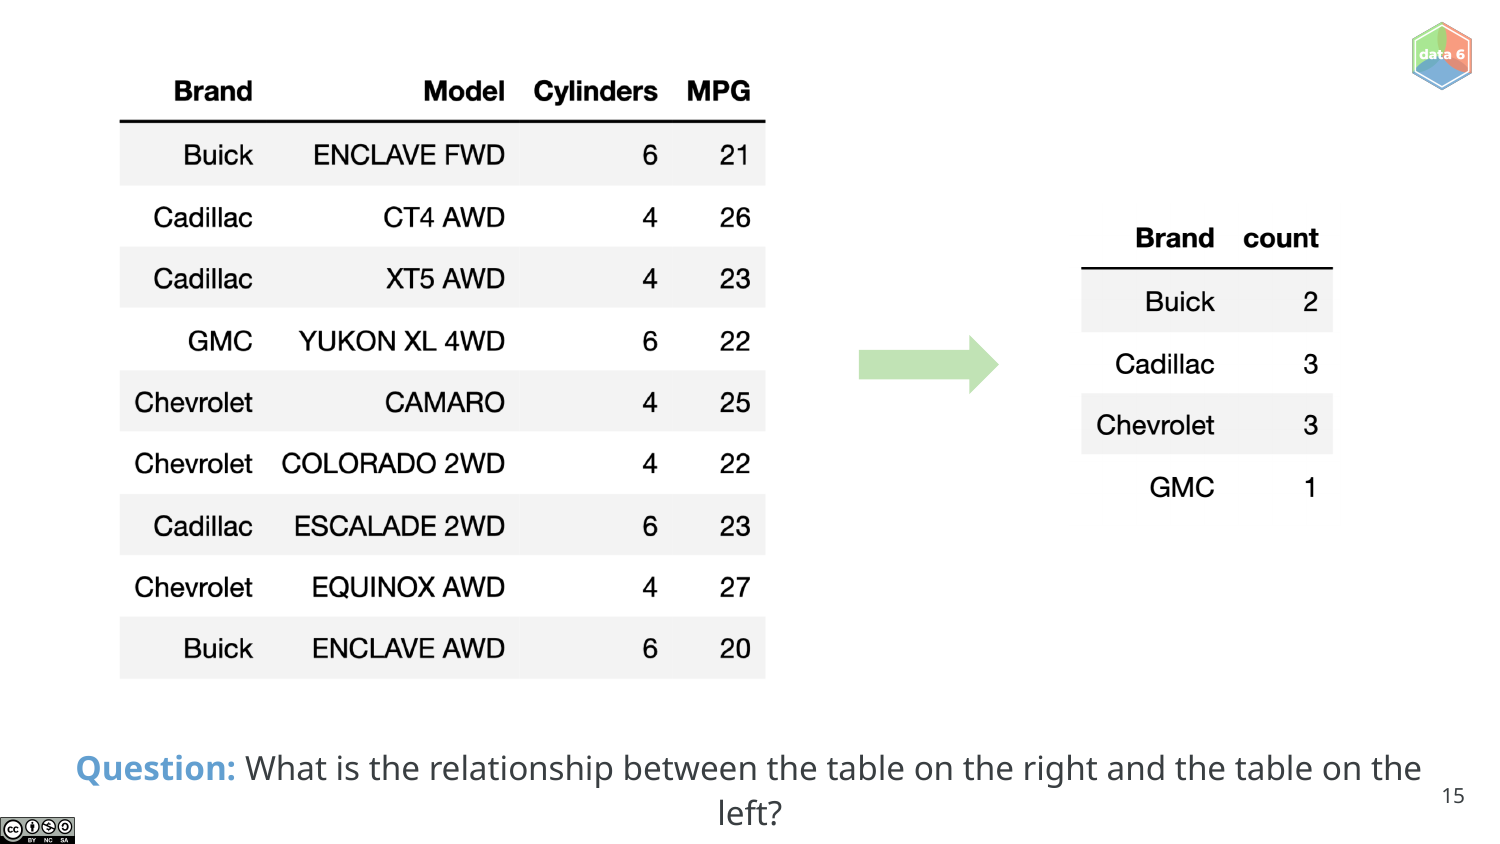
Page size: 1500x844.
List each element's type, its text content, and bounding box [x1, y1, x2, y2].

picture [109, 57, 773, 688]
picture [1068, 203, 1341, 526]
list Question: What is the relationship between the table on the right and the table on the left? [51, 725, 1449, 819]
text_box [858, 335, 999, 395]
picture [1404, 18, 1480, 94]
picture [0, 817, 75, 844]
slide_number ‹#› [1389, 764, 1480, 830]
